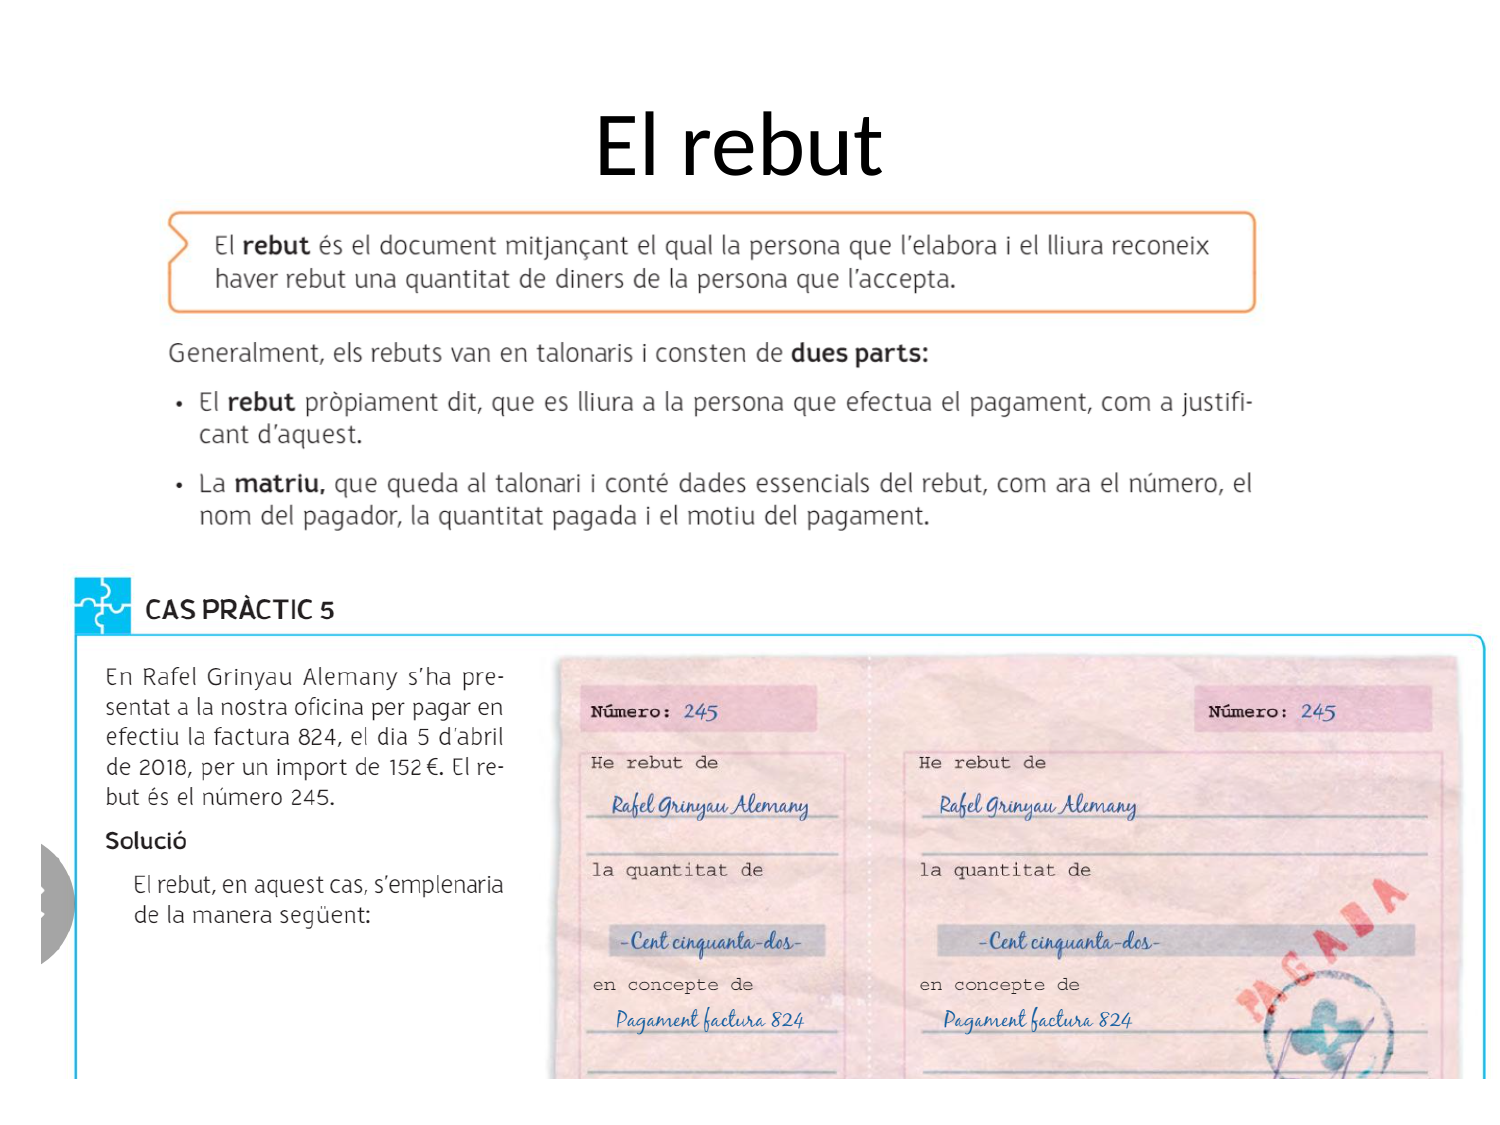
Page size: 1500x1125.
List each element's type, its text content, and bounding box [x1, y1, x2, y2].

picture [159, 196, 1282, 536]
picture [41, 562, 1500, 1079]
title El rebut [75, 45, 1425, 233]
